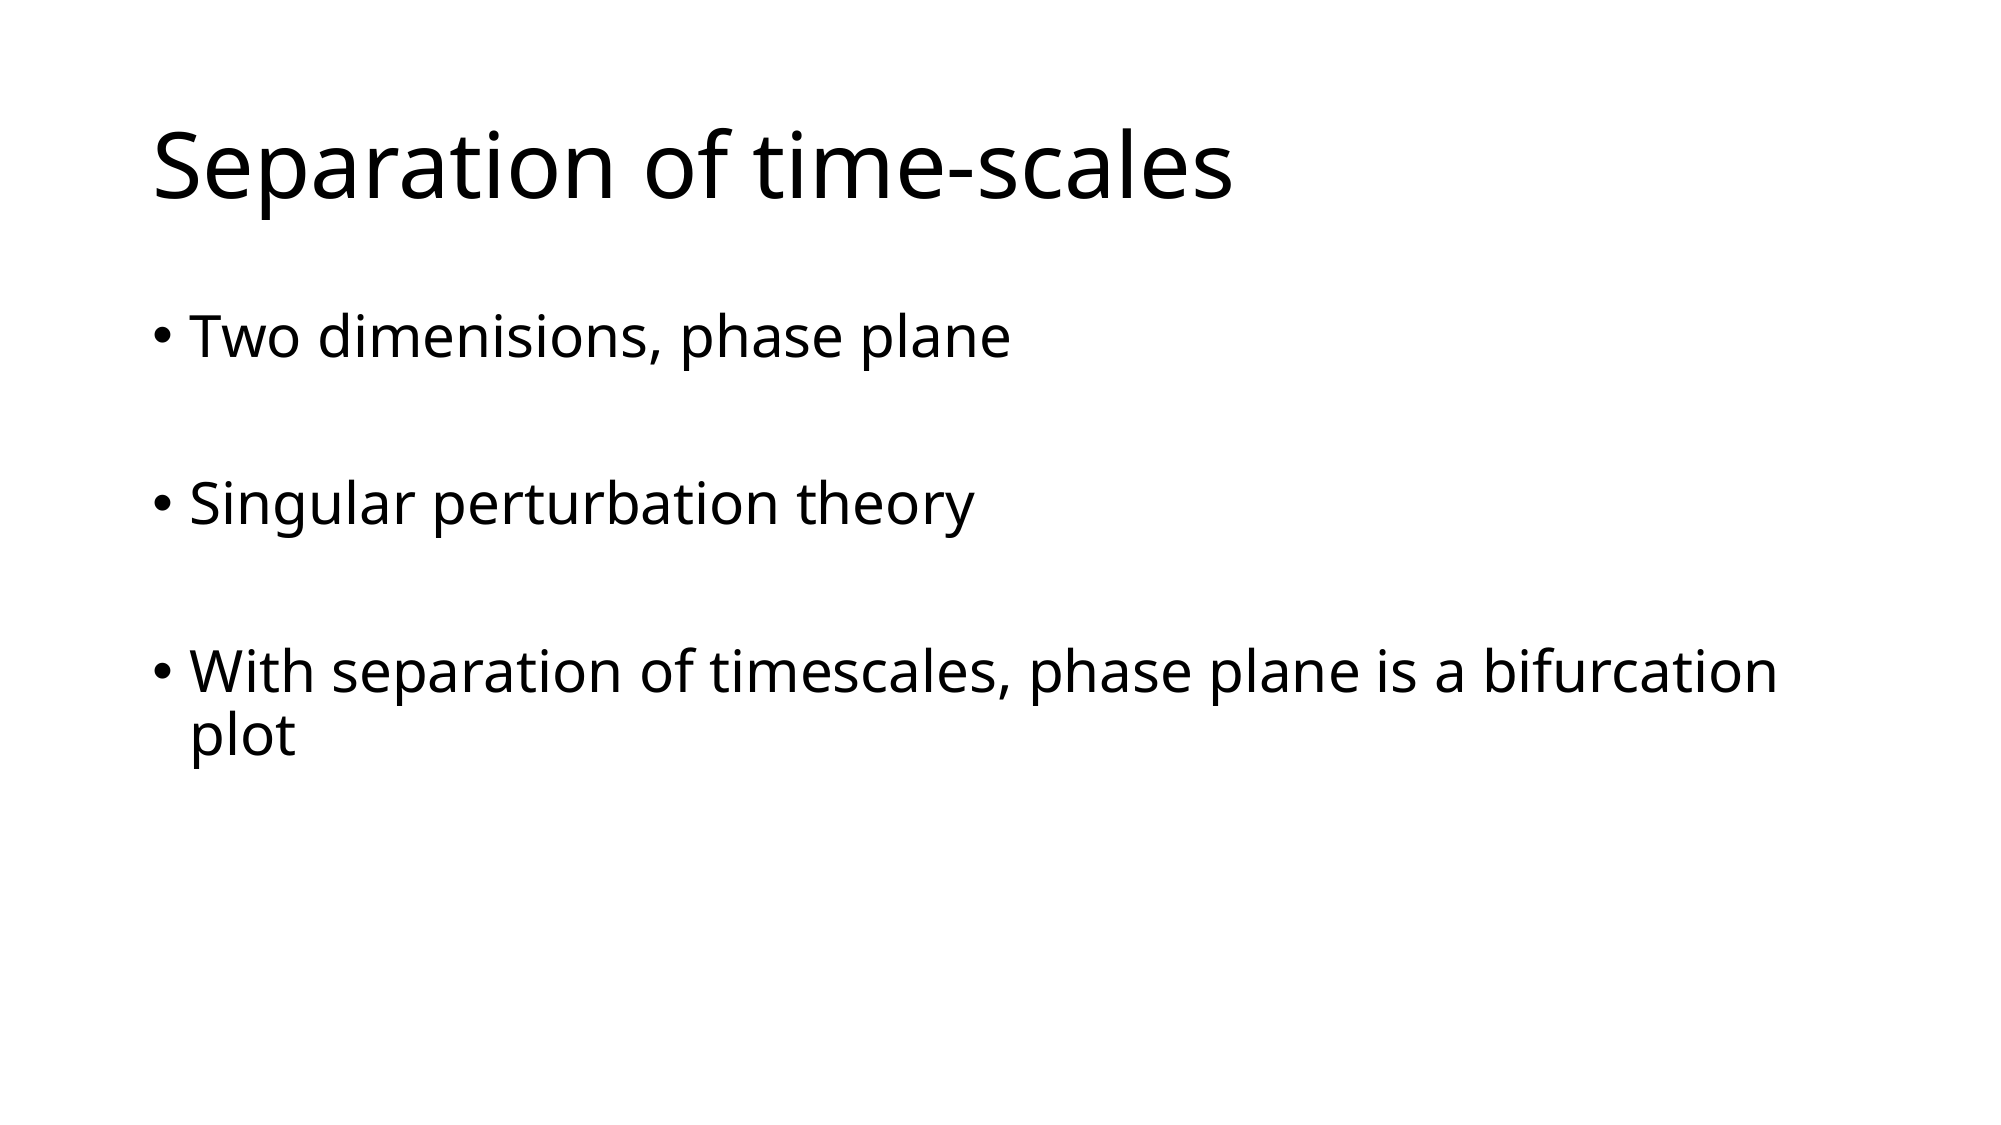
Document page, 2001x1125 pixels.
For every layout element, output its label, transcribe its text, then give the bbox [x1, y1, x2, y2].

title Separation of time-scales [137, 59, 1863, 278]
list Two dimenisions, phase plane Singular perturbation theory With separation of timescales, phase plane is a bifurcation plot [137, 299, 1863, 1014]
